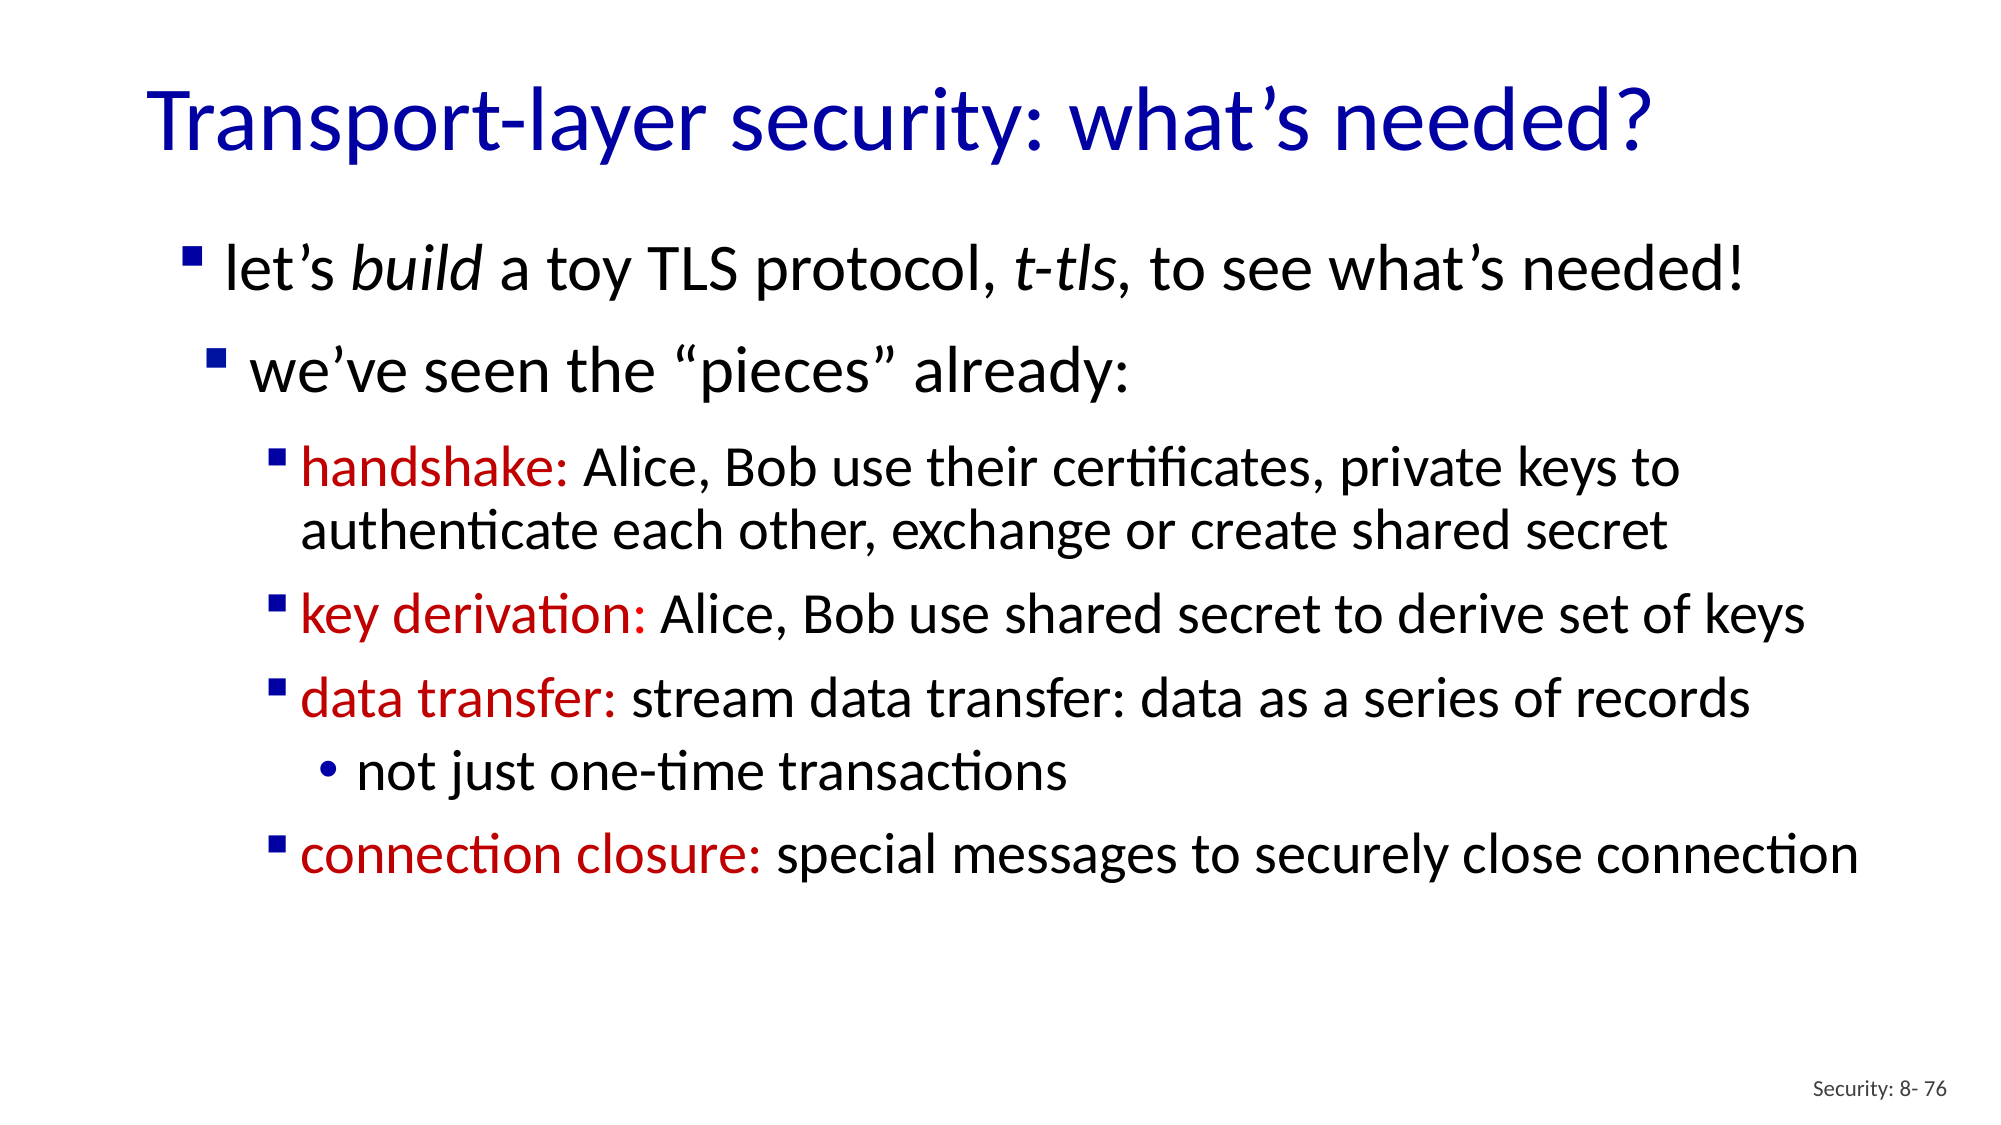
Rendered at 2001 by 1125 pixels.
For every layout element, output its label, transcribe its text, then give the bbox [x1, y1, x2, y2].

title Transport-layer security: what’s needed? [131, 47, 1909, 195]
slide_number Security: 8- 76 [1512, 1056, 1963, 1117]
text_box let’s build a toy TLS protocol, t-tls, to see what’s needed! [162, 224, 1901, 329]
text_box handshake: Alice, Bob use their certificates, private keys to authenticate each other, exchange or create shared secret key derivation: Alice, Bob use shared secret to derive set of keys data transfer: stream data transfer: data as a series of records not just one-time transactions connection closure: special messages to securely close connection [227, 429, 1961, 1020]
text_box we’ve seen the “pieces” already: [186, 318, 1148, 414]
